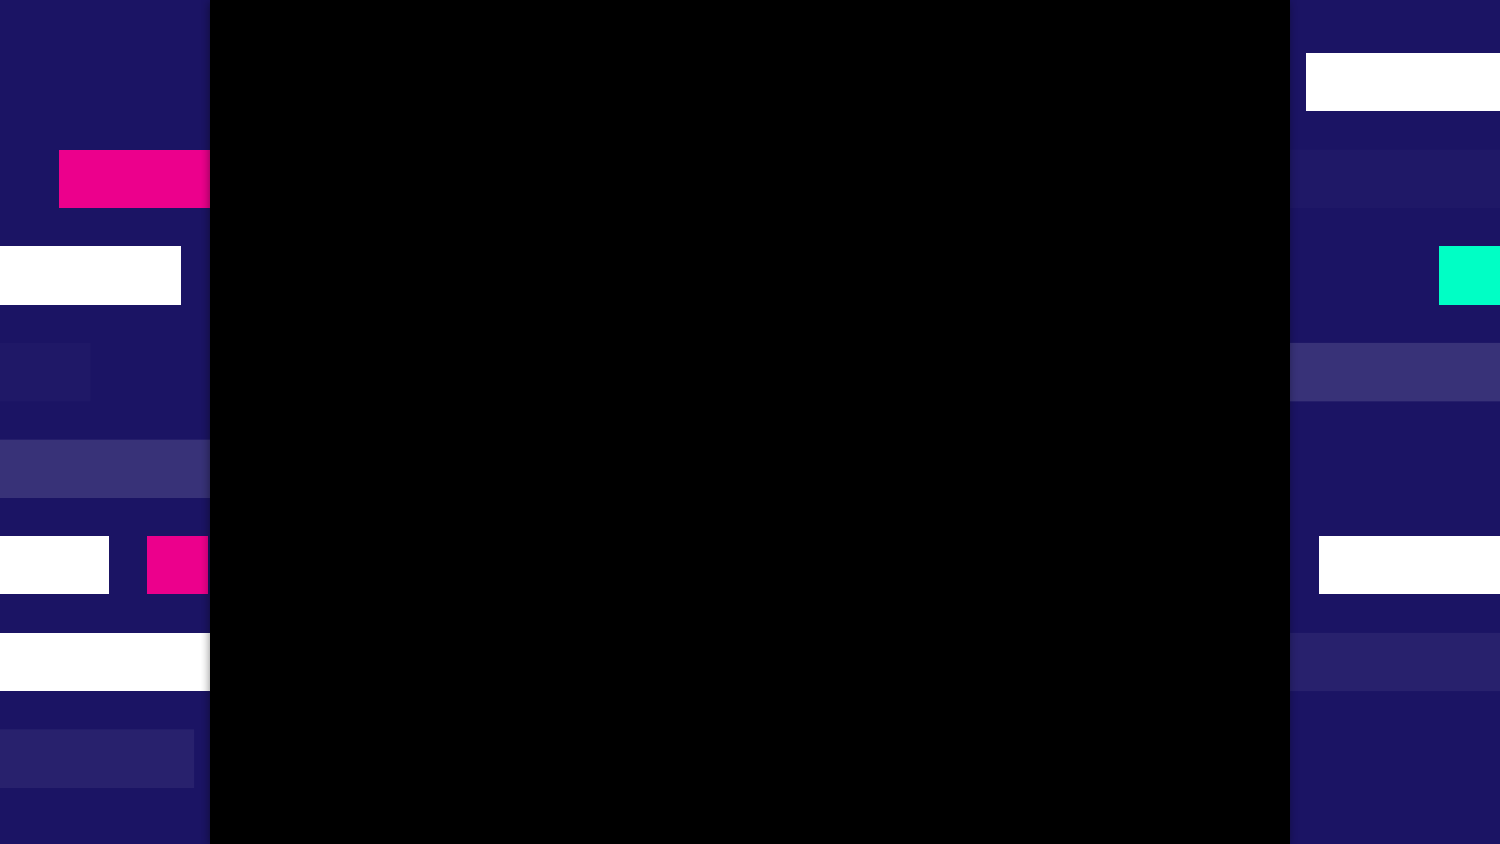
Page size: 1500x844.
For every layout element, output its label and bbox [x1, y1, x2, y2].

picture [210, 0, 1290, 844]
